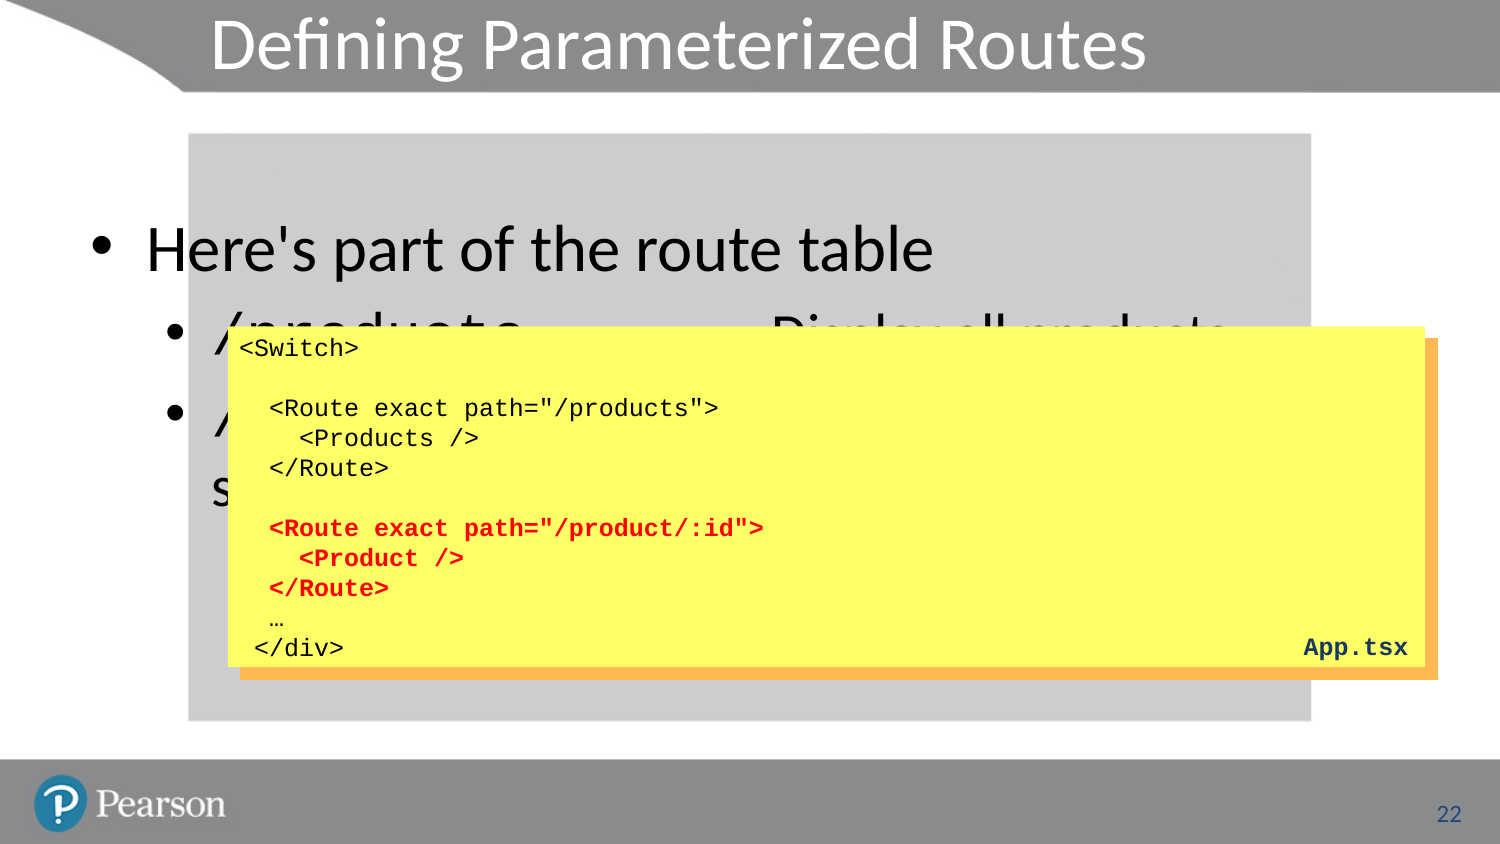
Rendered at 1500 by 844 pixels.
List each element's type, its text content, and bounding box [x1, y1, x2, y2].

text_box App.tsx [1288, 623, 1424, 669]
text_box <Switch> <Route exact path="/products"> <Products /> </Route> <Route exact path="/product/:id"> <Product /> </Route> … </div> [227, 326, 1425, 667]
title Defining Parameterized Routes [186, 0, 1425, 79]
picture [0, 0, 1500, 844]
list Here's part of the route table /products - Display all products /product/:id - Display product with specified id [75, 196, 1425, 754]
text_box 22 [1406, 759, 1493, 835]
